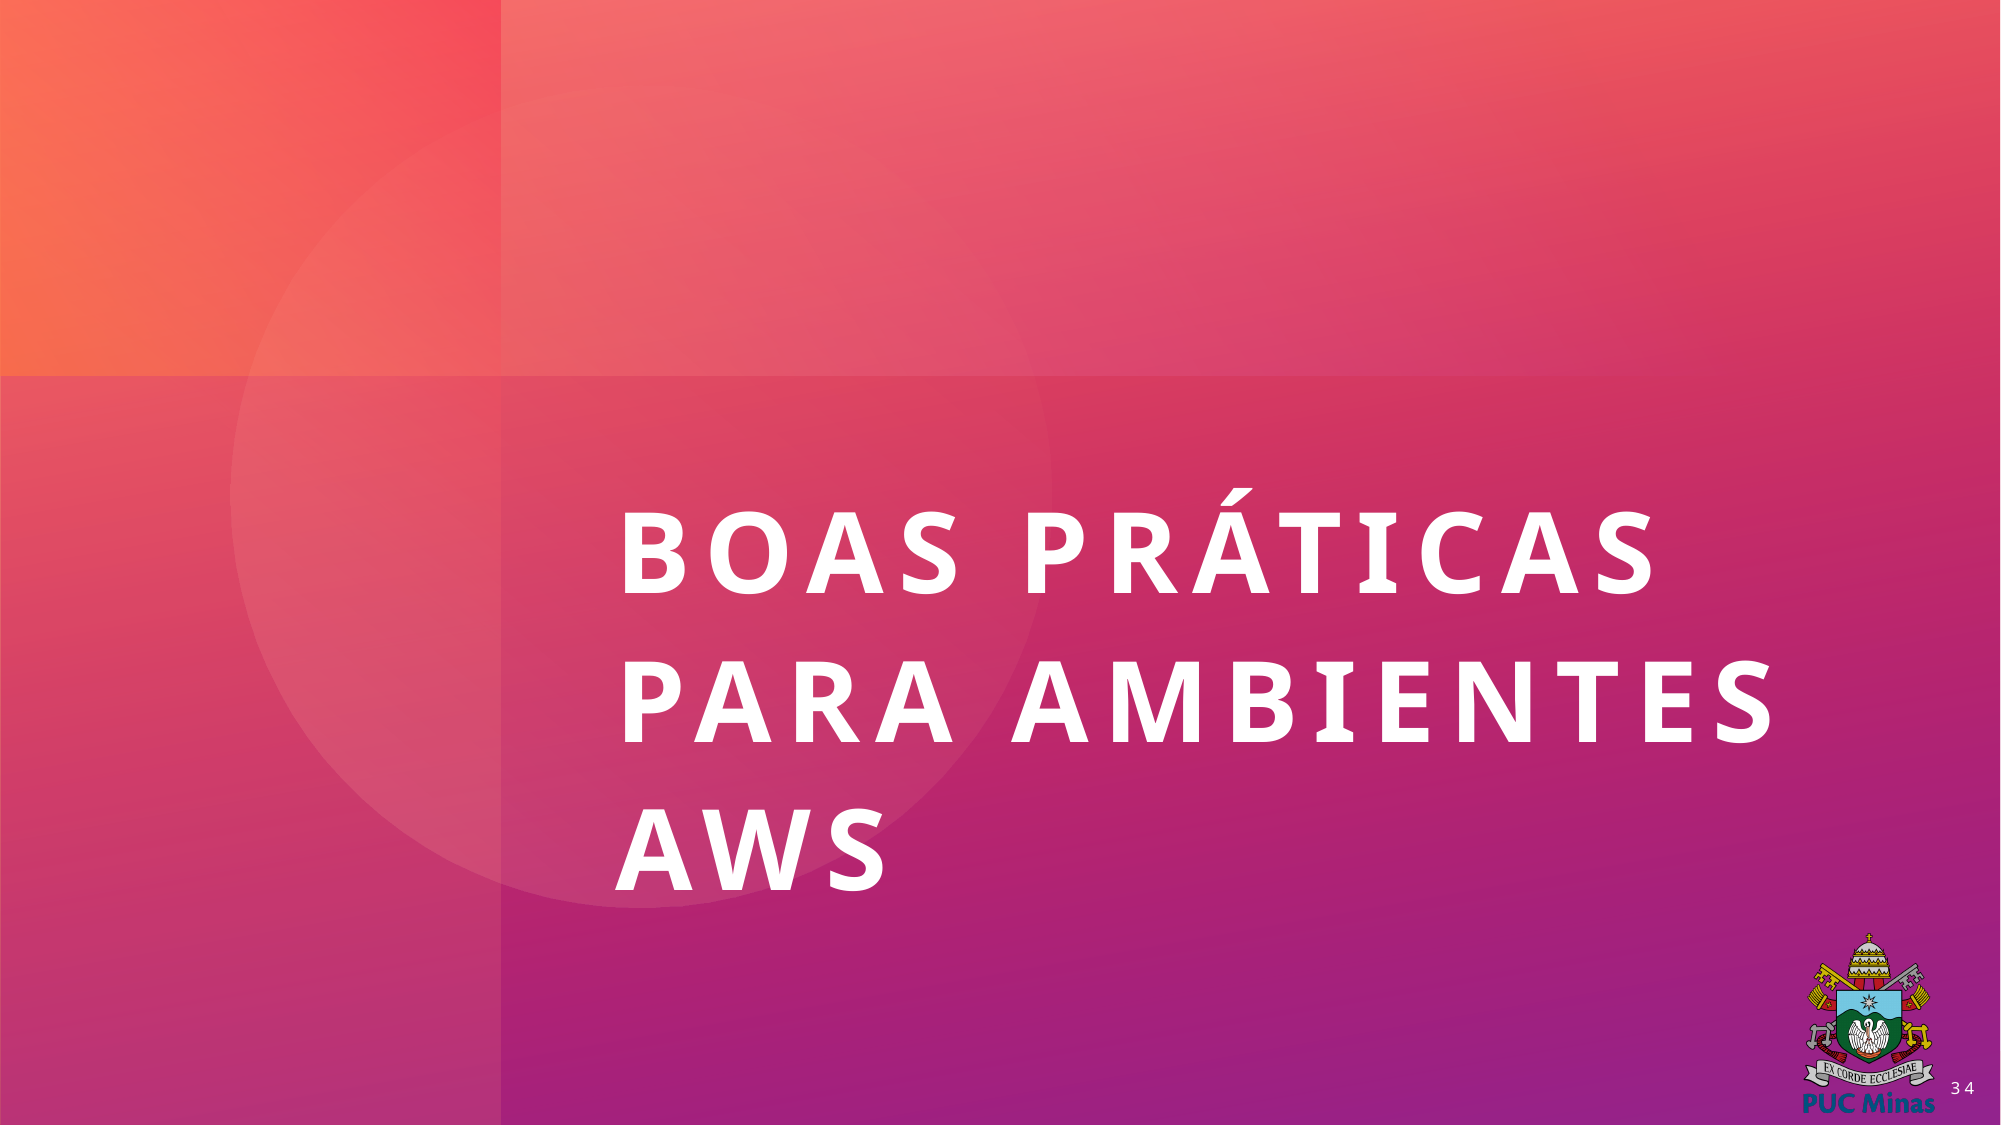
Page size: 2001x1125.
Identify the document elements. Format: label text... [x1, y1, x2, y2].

title Boas Práticas para Ambientes AWS [600, 460, 1854, 1010]
slide_number 34 [1944, 1058, 1989, 1119]
picture [1794, 921, 1944, 1125]
